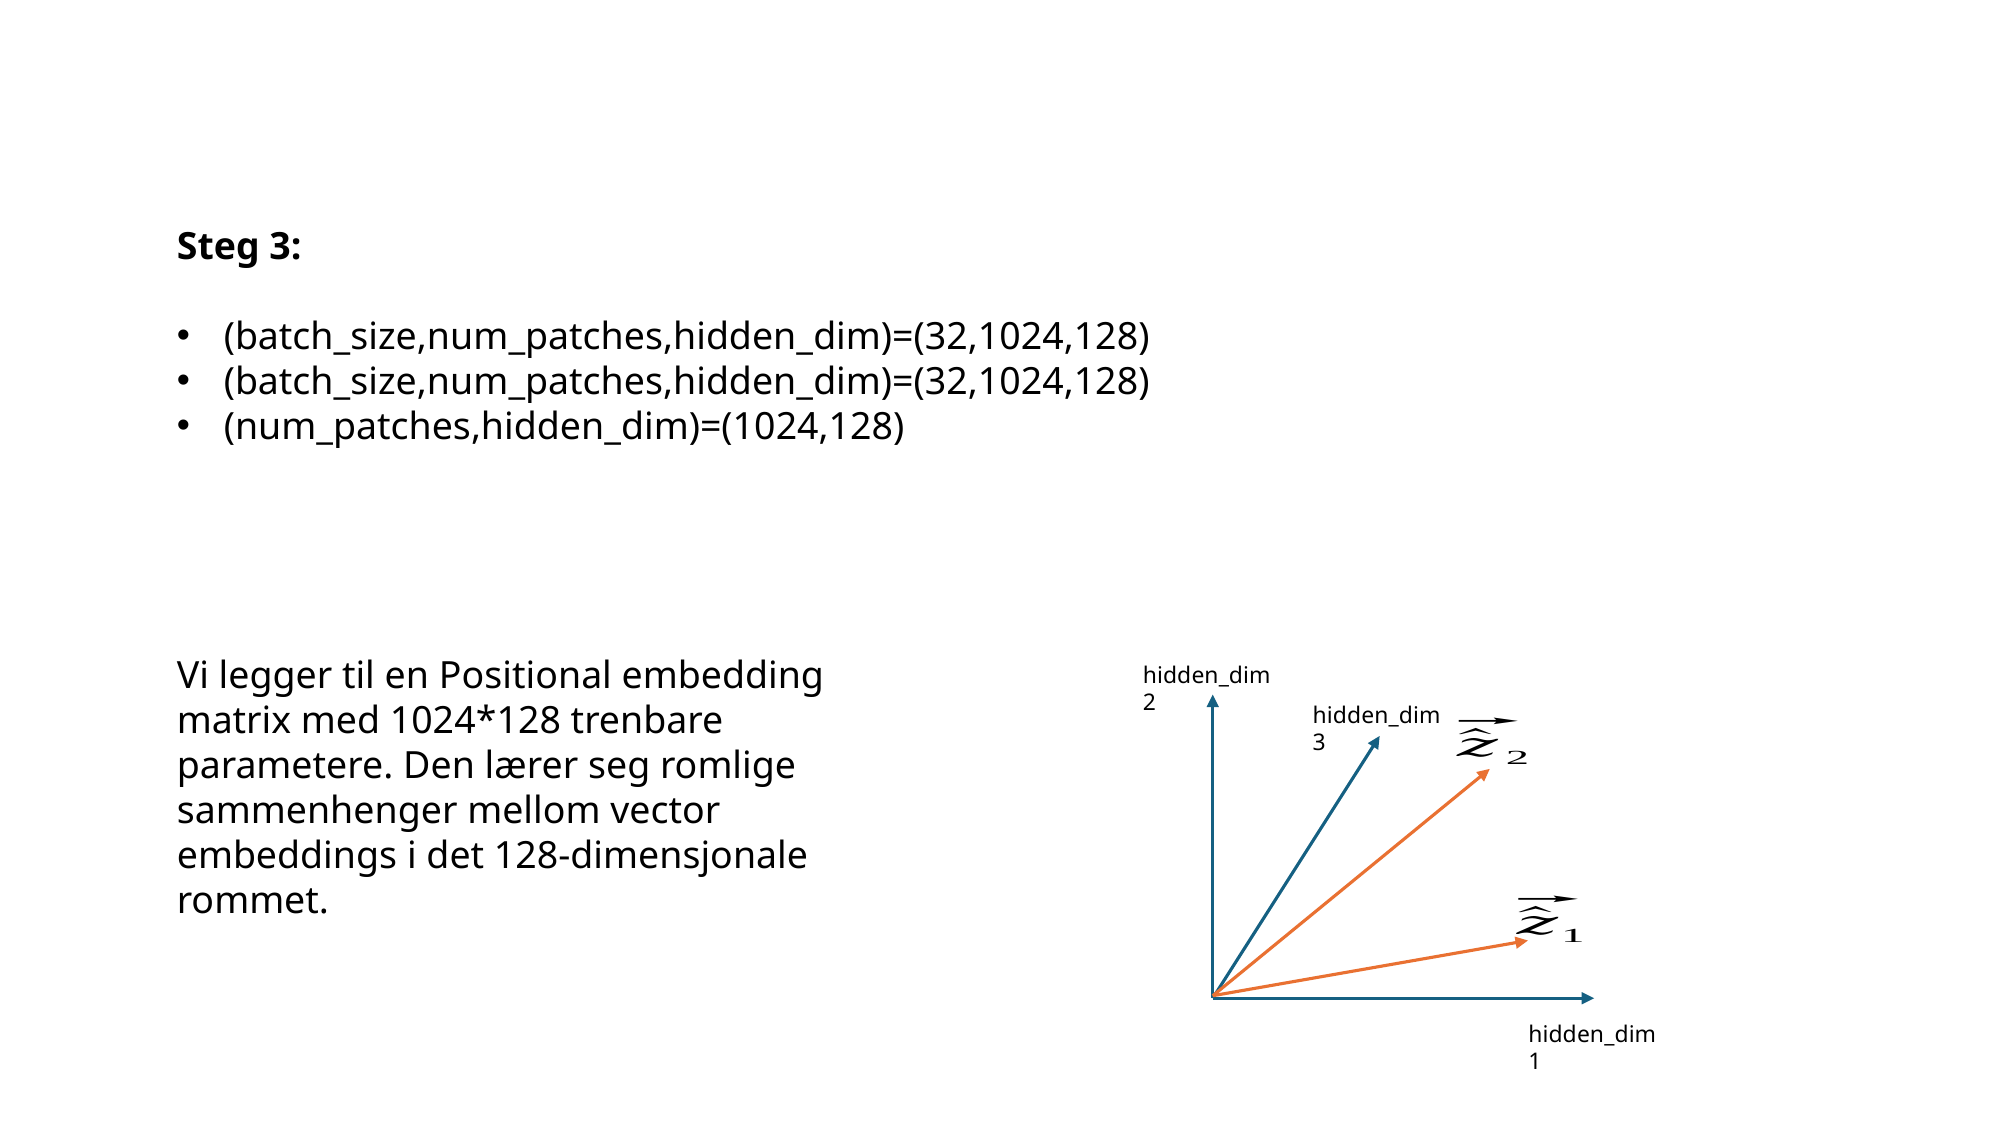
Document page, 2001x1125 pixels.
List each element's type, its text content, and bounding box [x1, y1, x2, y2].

text_box hidden_dim 3 [1297, 693, 1468, 763]
text_box hidden_dim 2 [1128, 653, 1298, 723]
text_box Vi legger til en Positional embedding matrix med 1024*128 trenbare parametere. Den lærer seg romlige sammenhenger mellom vector embeddings i det 128-dimensjonale rommet. [162, 643, 860, 929]
text_box hidden_dim 1 [1513, 1011, 1683, 1082]
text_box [1212, 939, 1529, 997]
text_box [1212, 768, 1491, 939]
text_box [1212, 735, 1381, 768]
